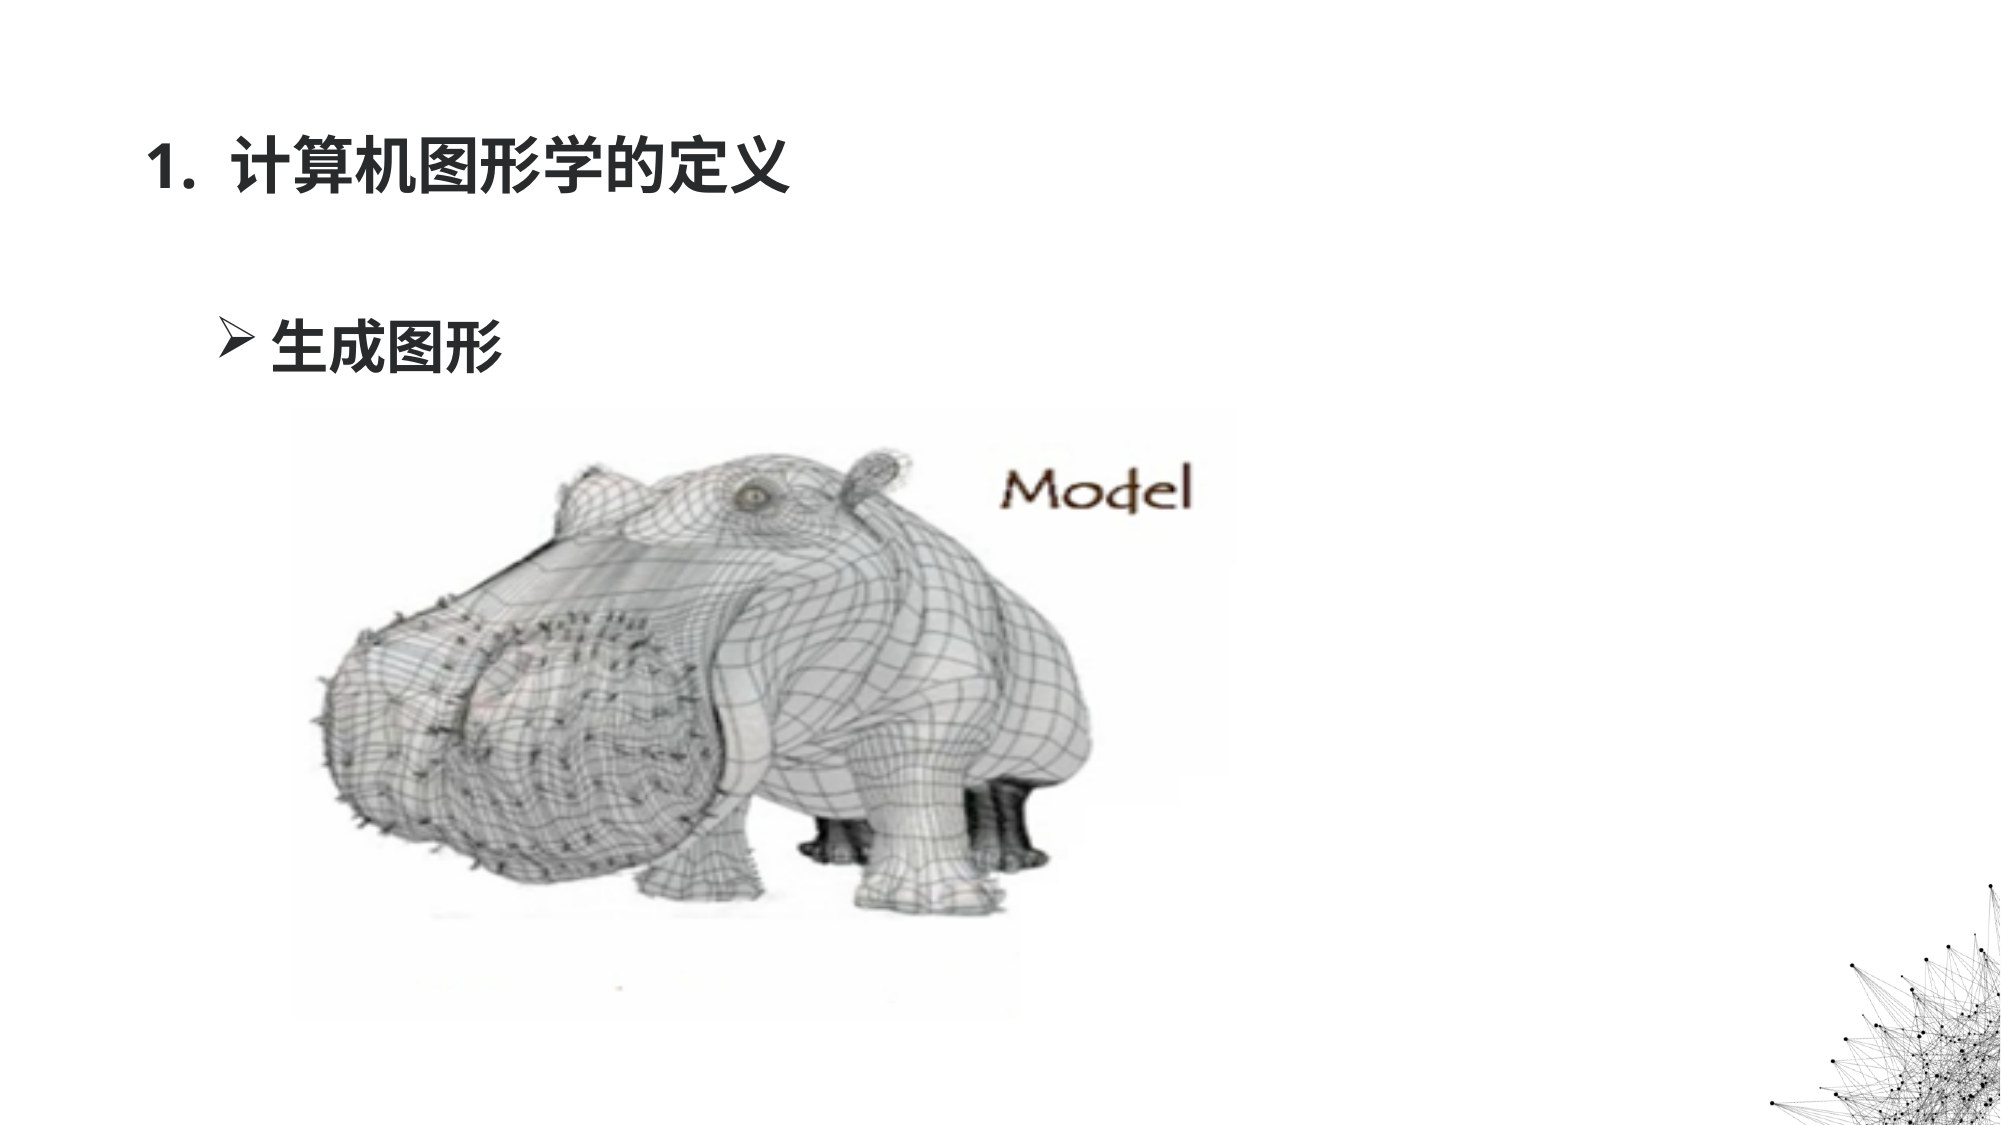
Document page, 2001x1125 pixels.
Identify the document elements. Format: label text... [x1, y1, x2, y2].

list 生成图形 [137, 259, 1840, 975]
picture [290, 408, 1237, 1019]
title 1. 计算机图形学的定义 [137, 59, 1863, 278]
picture [1693, 882, 2001, 1125]
